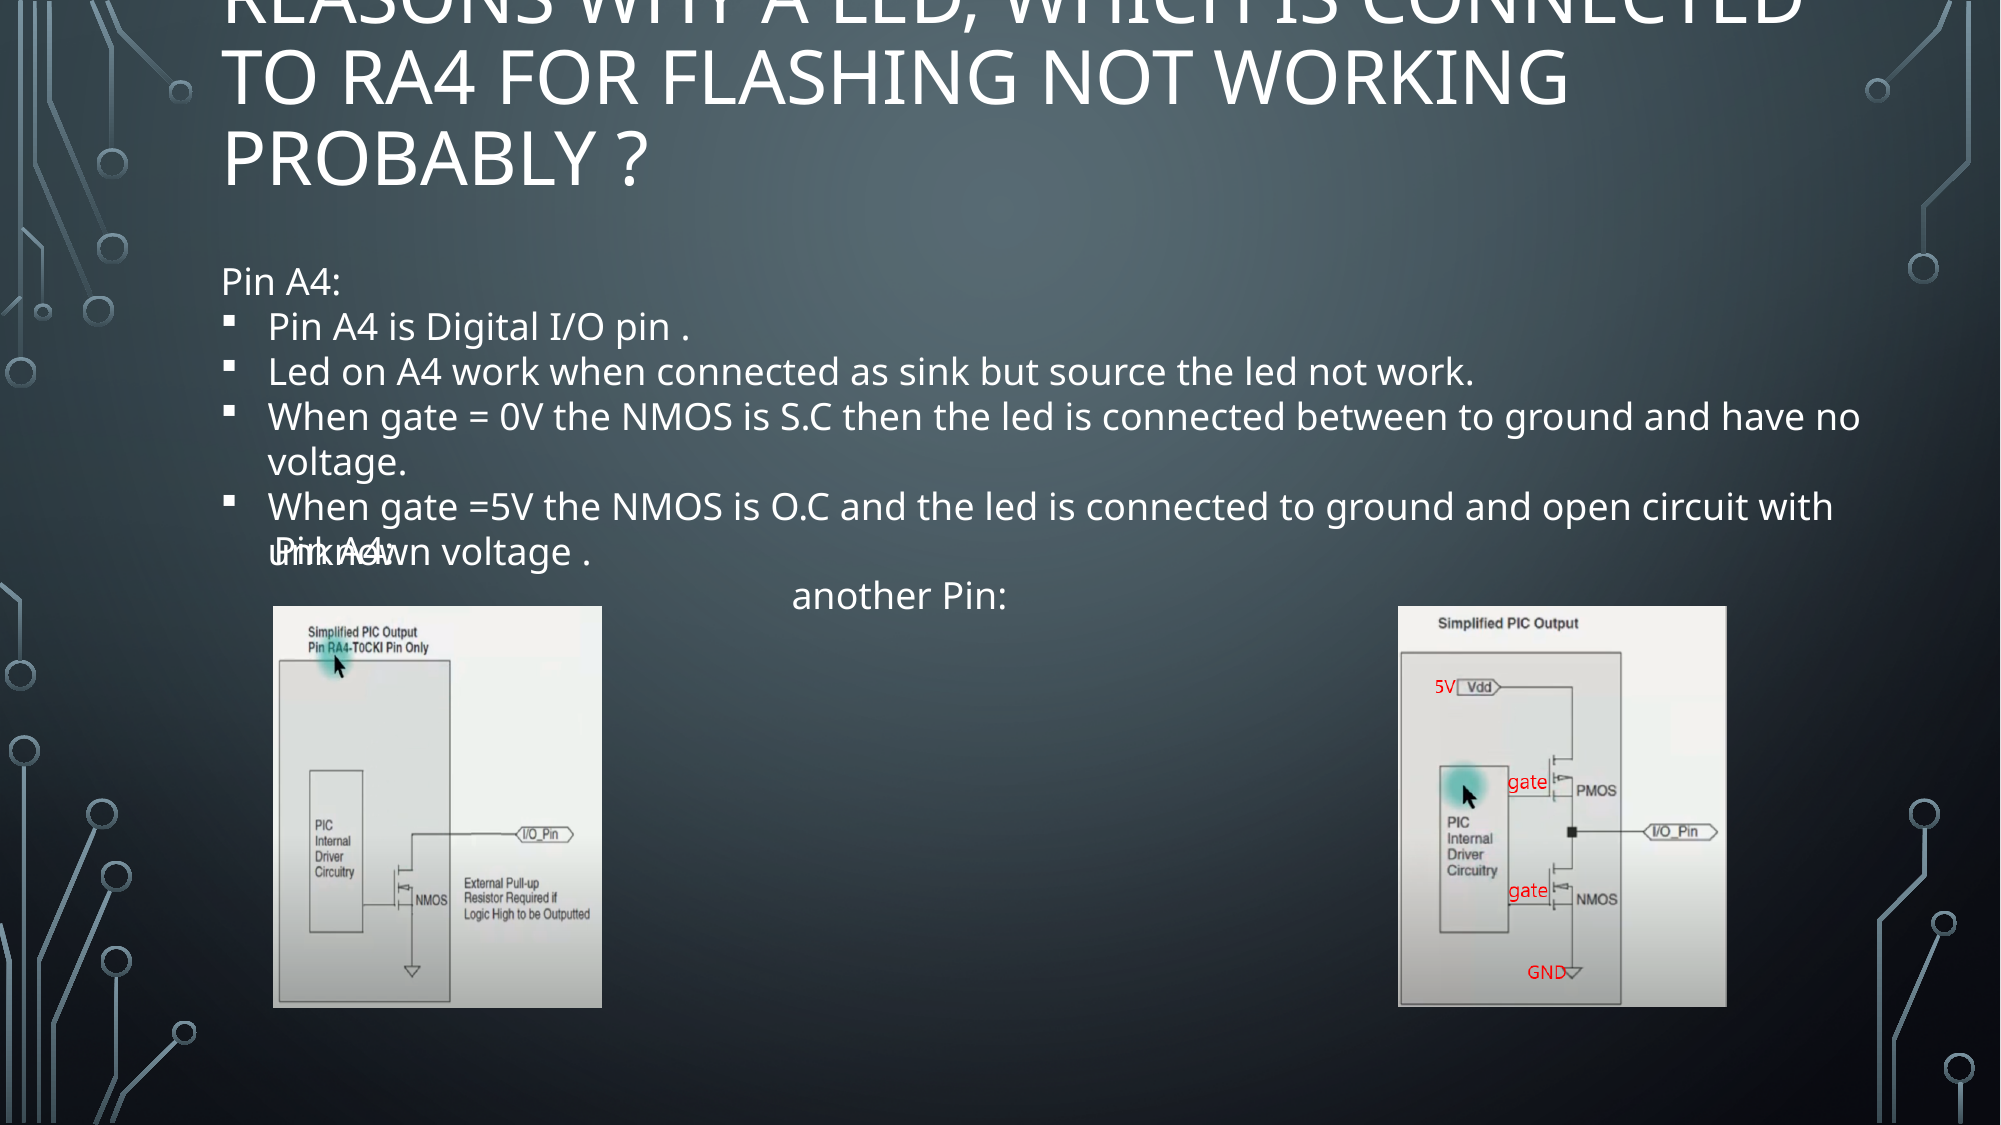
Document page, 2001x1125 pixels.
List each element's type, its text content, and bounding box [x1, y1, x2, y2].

picture [273, 606, 602, 1009]
title Reasons Why a Led, Which is Connected to RA4 for Flashing Not Working Probably ? [205, 15, 1831, 210]
text_box Pin A4: another Pin: [258, 519, 1804, 625]
picture [1398, 606, 1727, 1008]
text_box Pin A4: Pin A4 is Digital I/O pin . Led on A4 work when connected as sink but source the led not work. When gate = 0V the NMOS is S.C then the led is connected between to ground and have no voltage. When gate =5V the NMOS is O.C and the led is connected to ground and open circuit with unknown voltage . [205, 250, 1963, 581]
